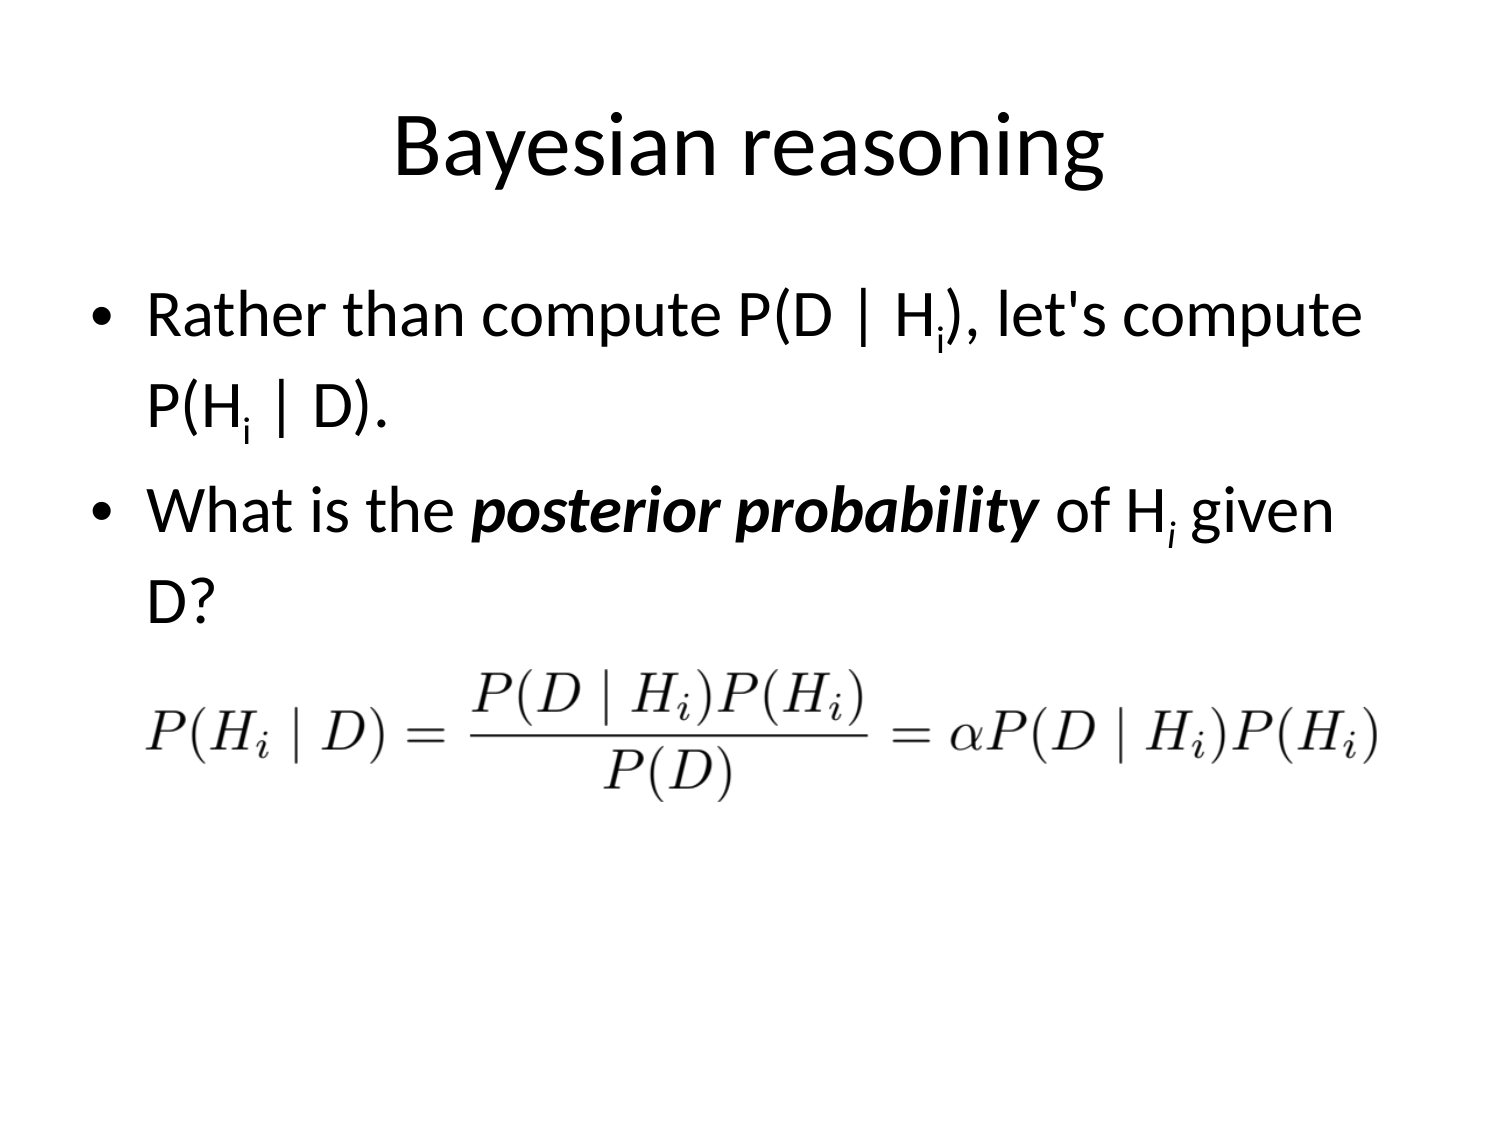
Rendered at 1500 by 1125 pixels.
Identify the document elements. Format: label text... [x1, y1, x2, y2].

picture [144, 667, 1377, 802]
list Rather than compute P(D | Hi), let's compute P(Hi | D). What is the posterior probability of Hi given D? [75, 262, 1425, 1005]
title Bayesian reasoning [75, 45, 1425, 233]
